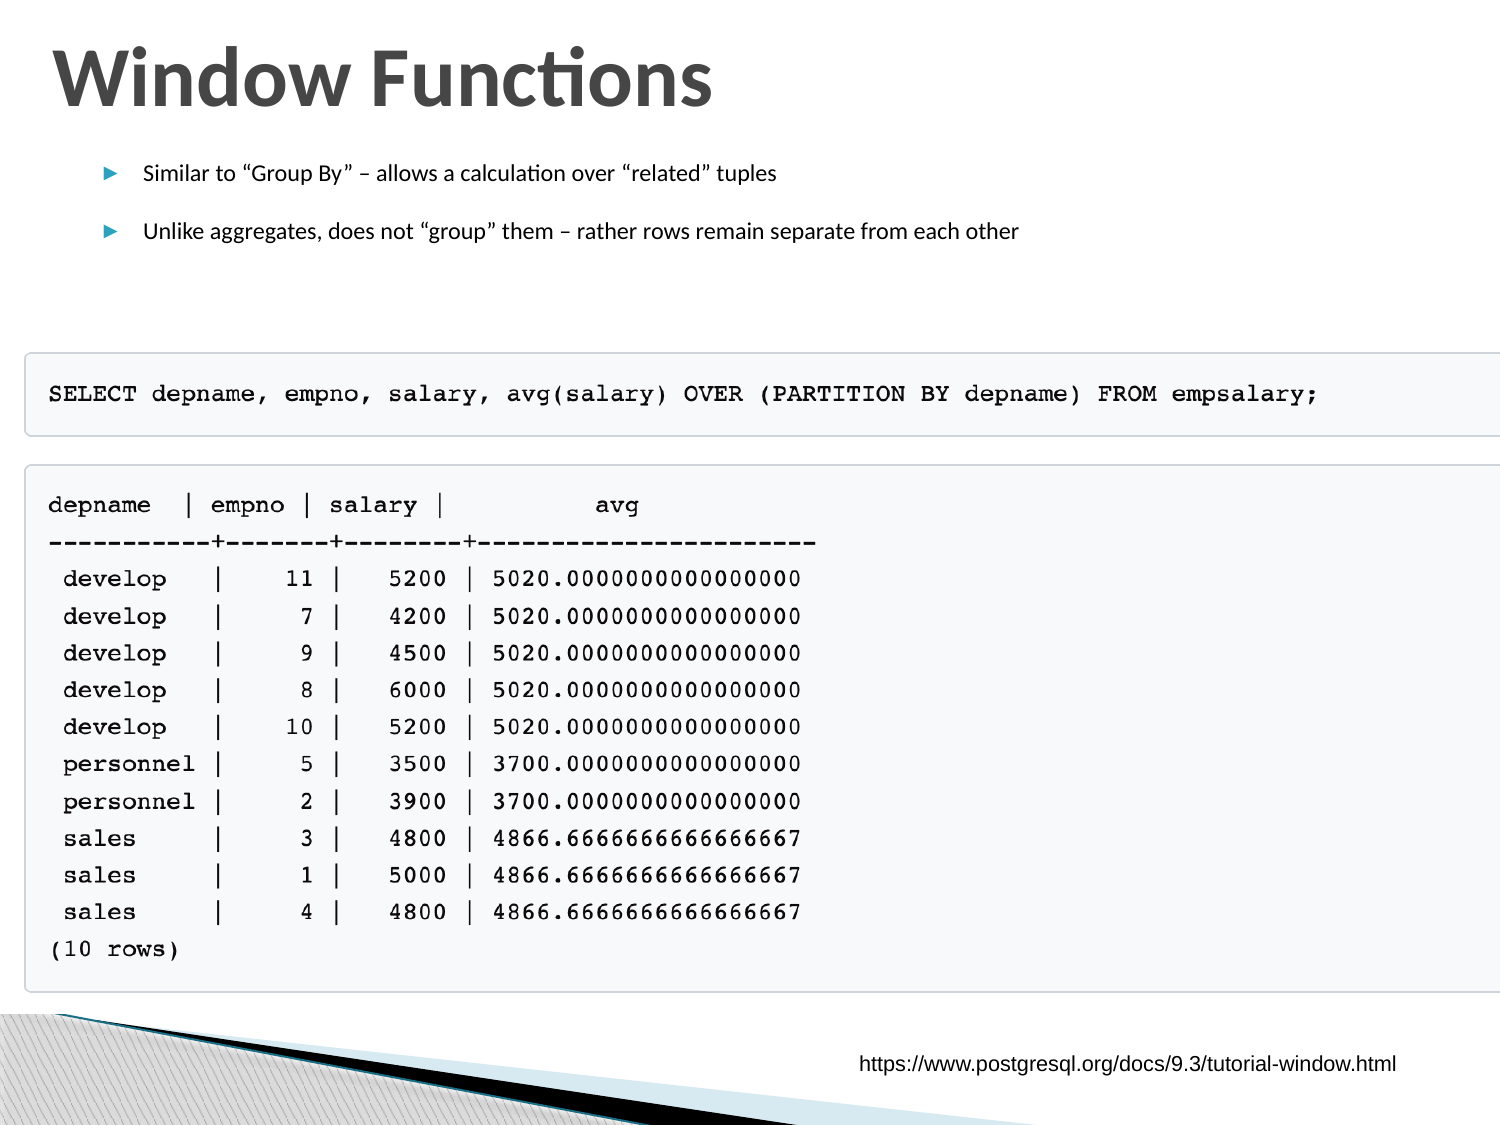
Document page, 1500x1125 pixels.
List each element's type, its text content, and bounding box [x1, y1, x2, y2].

text_box https://www.postgresql.org/docs/9.3/tutorial-window.html [844, 1060, 1412, 1098]
text_box Similar to “Group By” – allows a calculation over “related” tuples Unlike aggregates, does not “group” them – rather rows remain separate from each other [68, 144, 1442, 337]
text_box B [281, 1060, 633, 1125]
picture [0, 337, 1500, 1015]
text_box Similar to “Group By” – allows a calculation over “related” tuples Unlike aggregates, does not “group” them – rather rows remain separate from each other [68, 1025, 1442, 1060]
title Window Functions [37, 24, 1425, 145]
